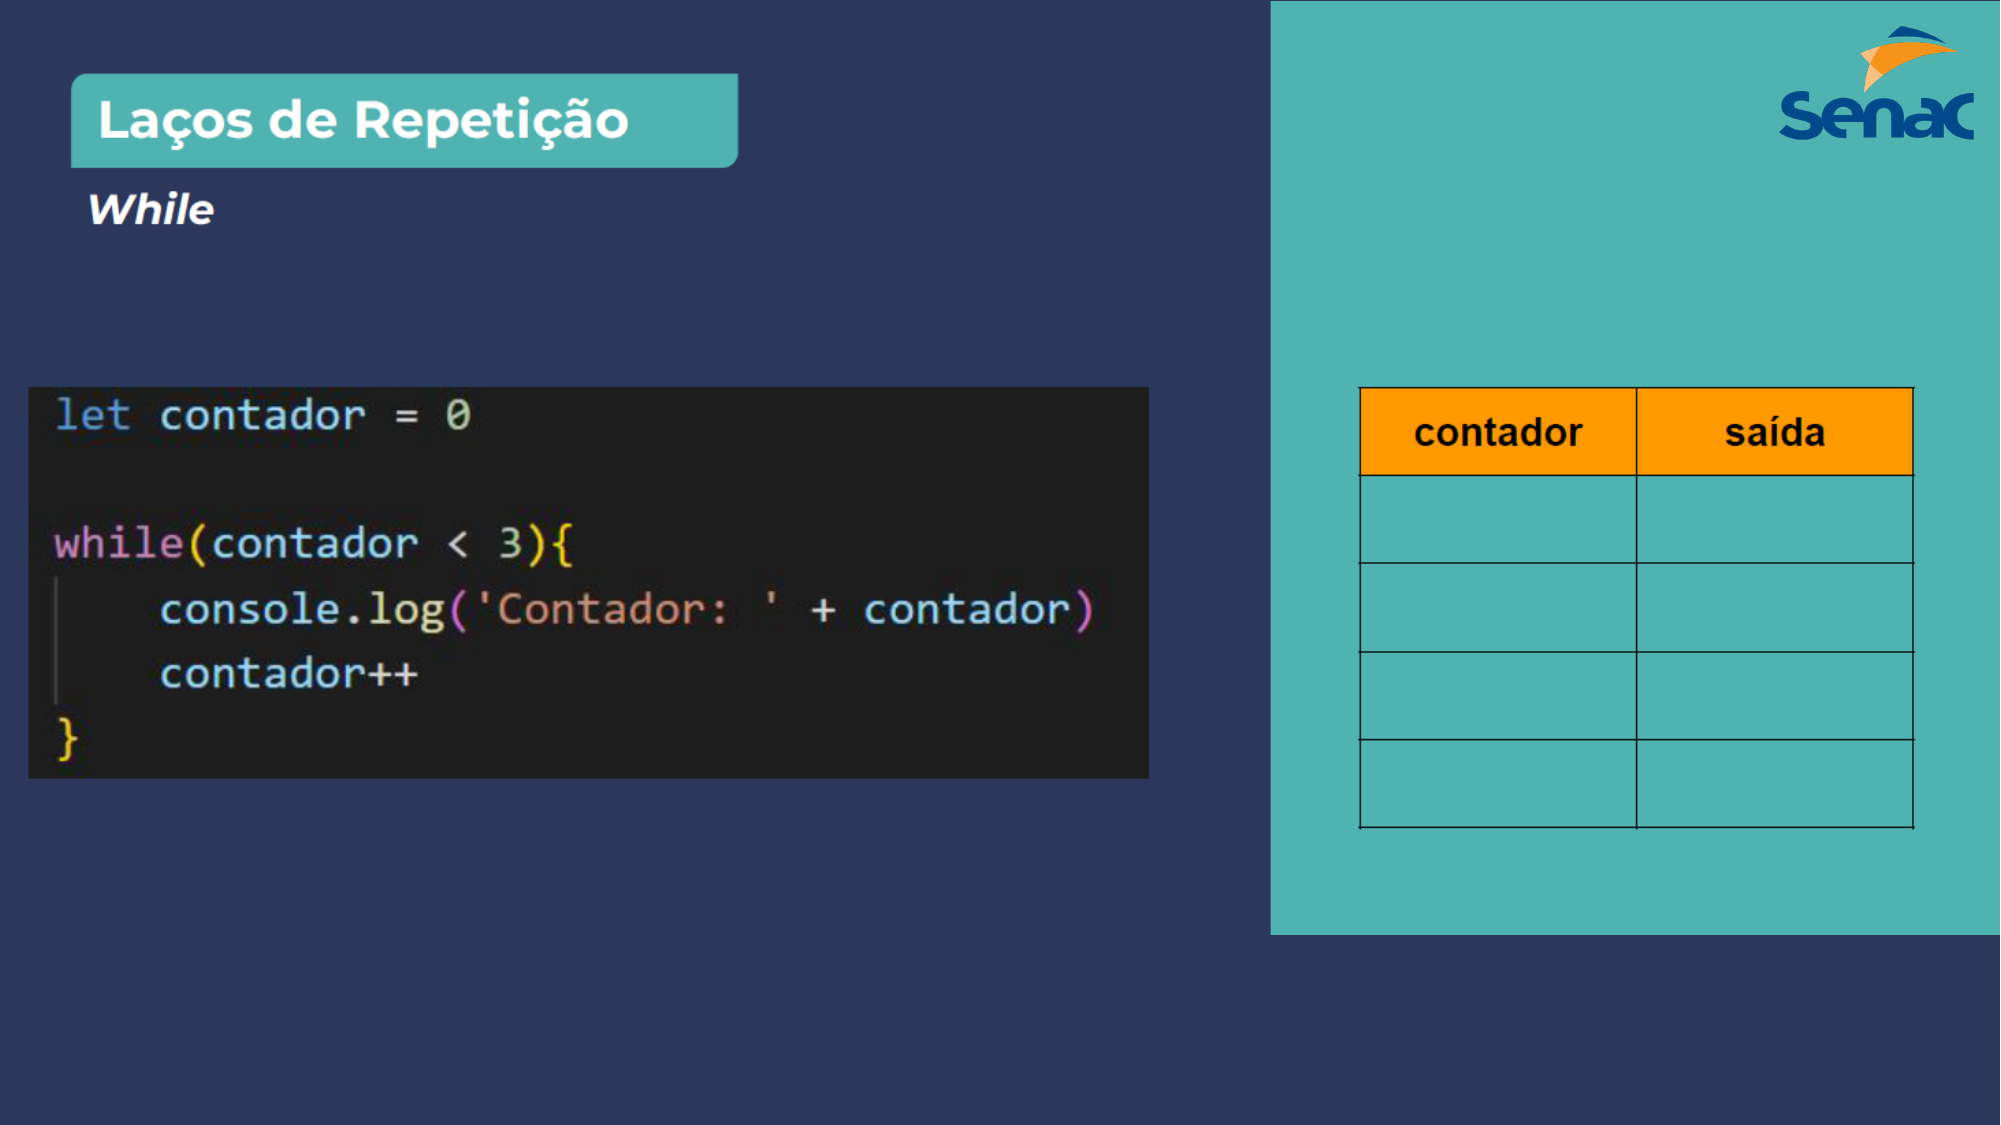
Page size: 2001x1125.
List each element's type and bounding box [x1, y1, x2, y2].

picture [0, 0, 2000, 935]
